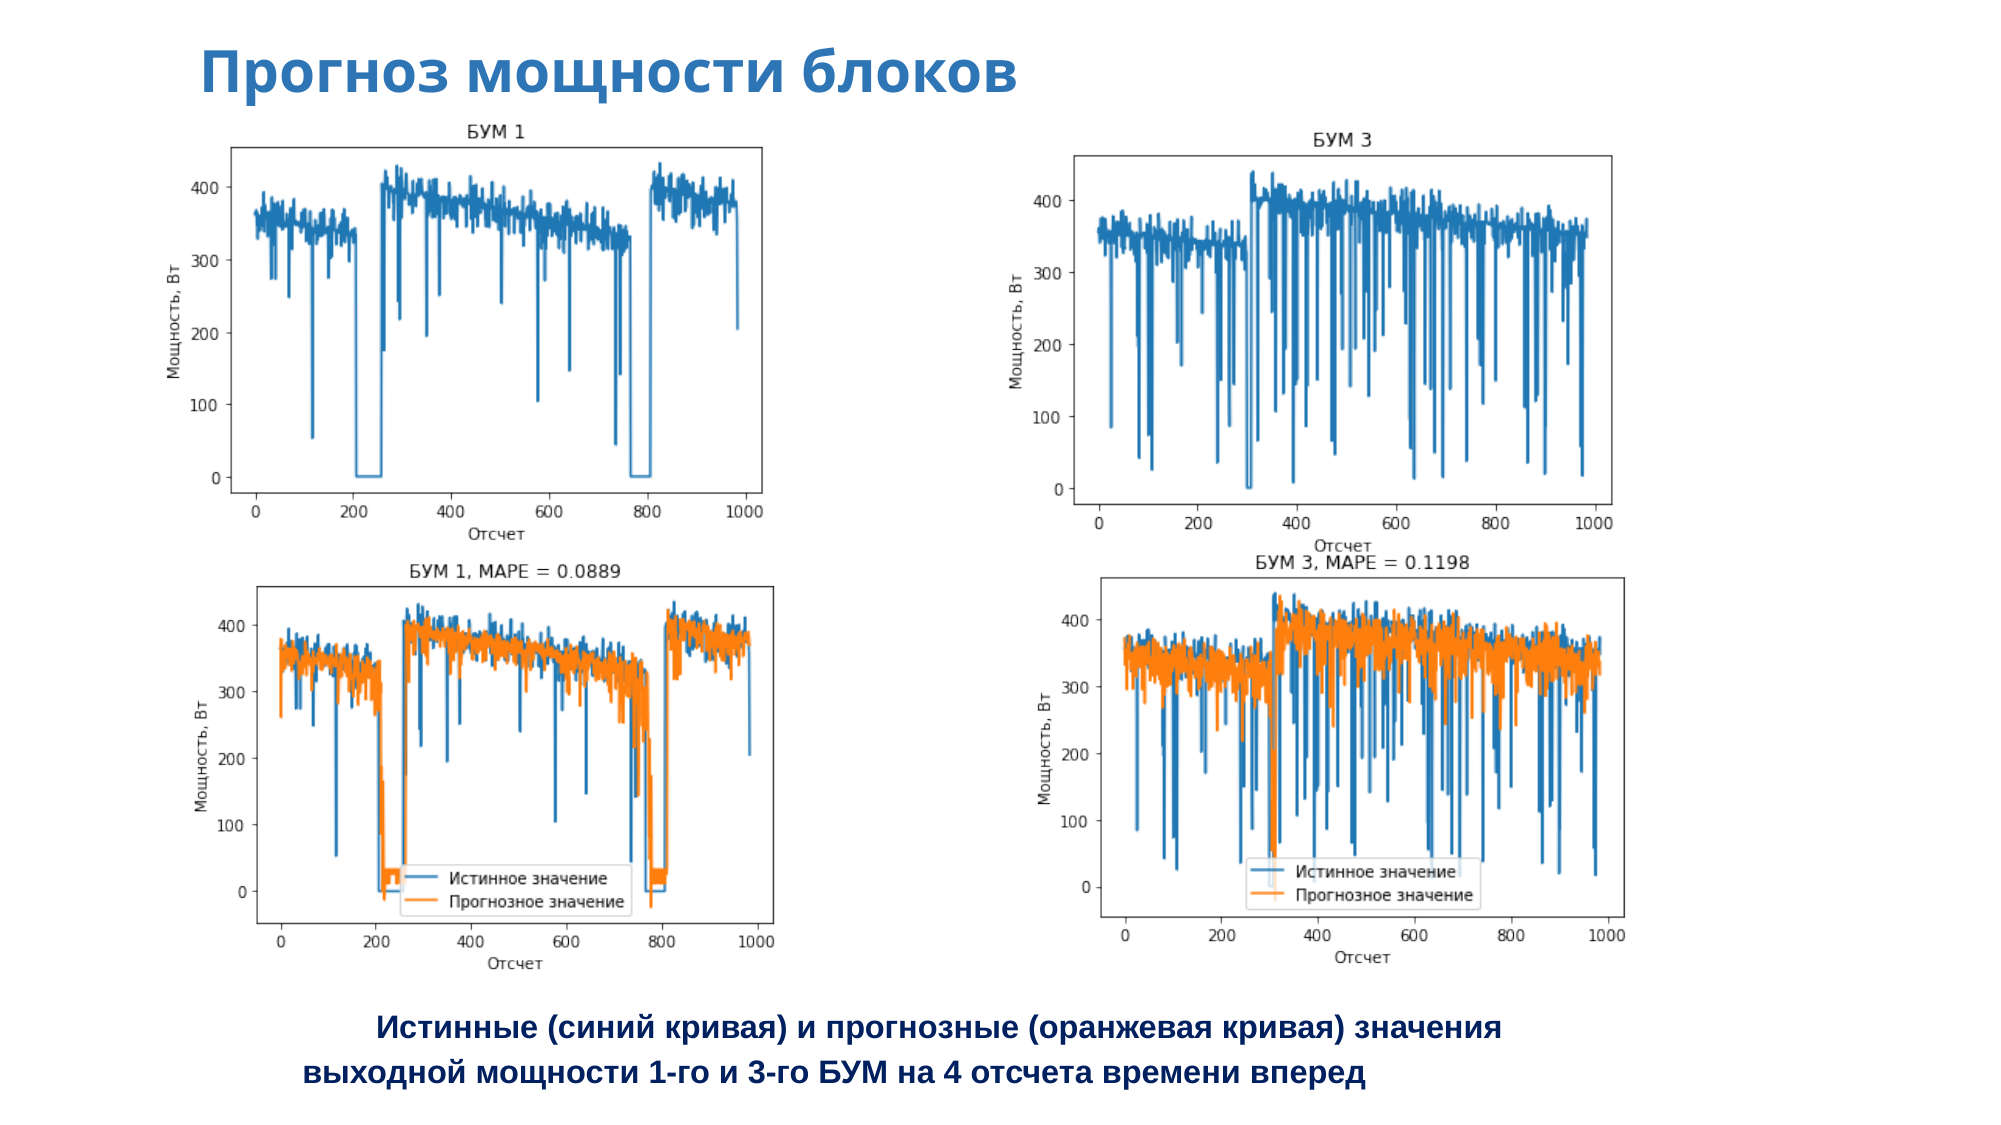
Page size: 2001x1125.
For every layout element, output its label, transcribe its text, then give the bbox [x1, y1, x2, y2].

text_box Прогноз мощности блоков [184, 26, 1879, 162]
text_box Истинные (синий кривая) и прогнозные (оранжевая кривая) значения выходной мощности 1-го и 3-го БУМ на 4 отсчета времени вперед [287, 993, 1584, 1098]
picture [998, 120, 1638, 976]
picture [156, 112, 787, 982]
